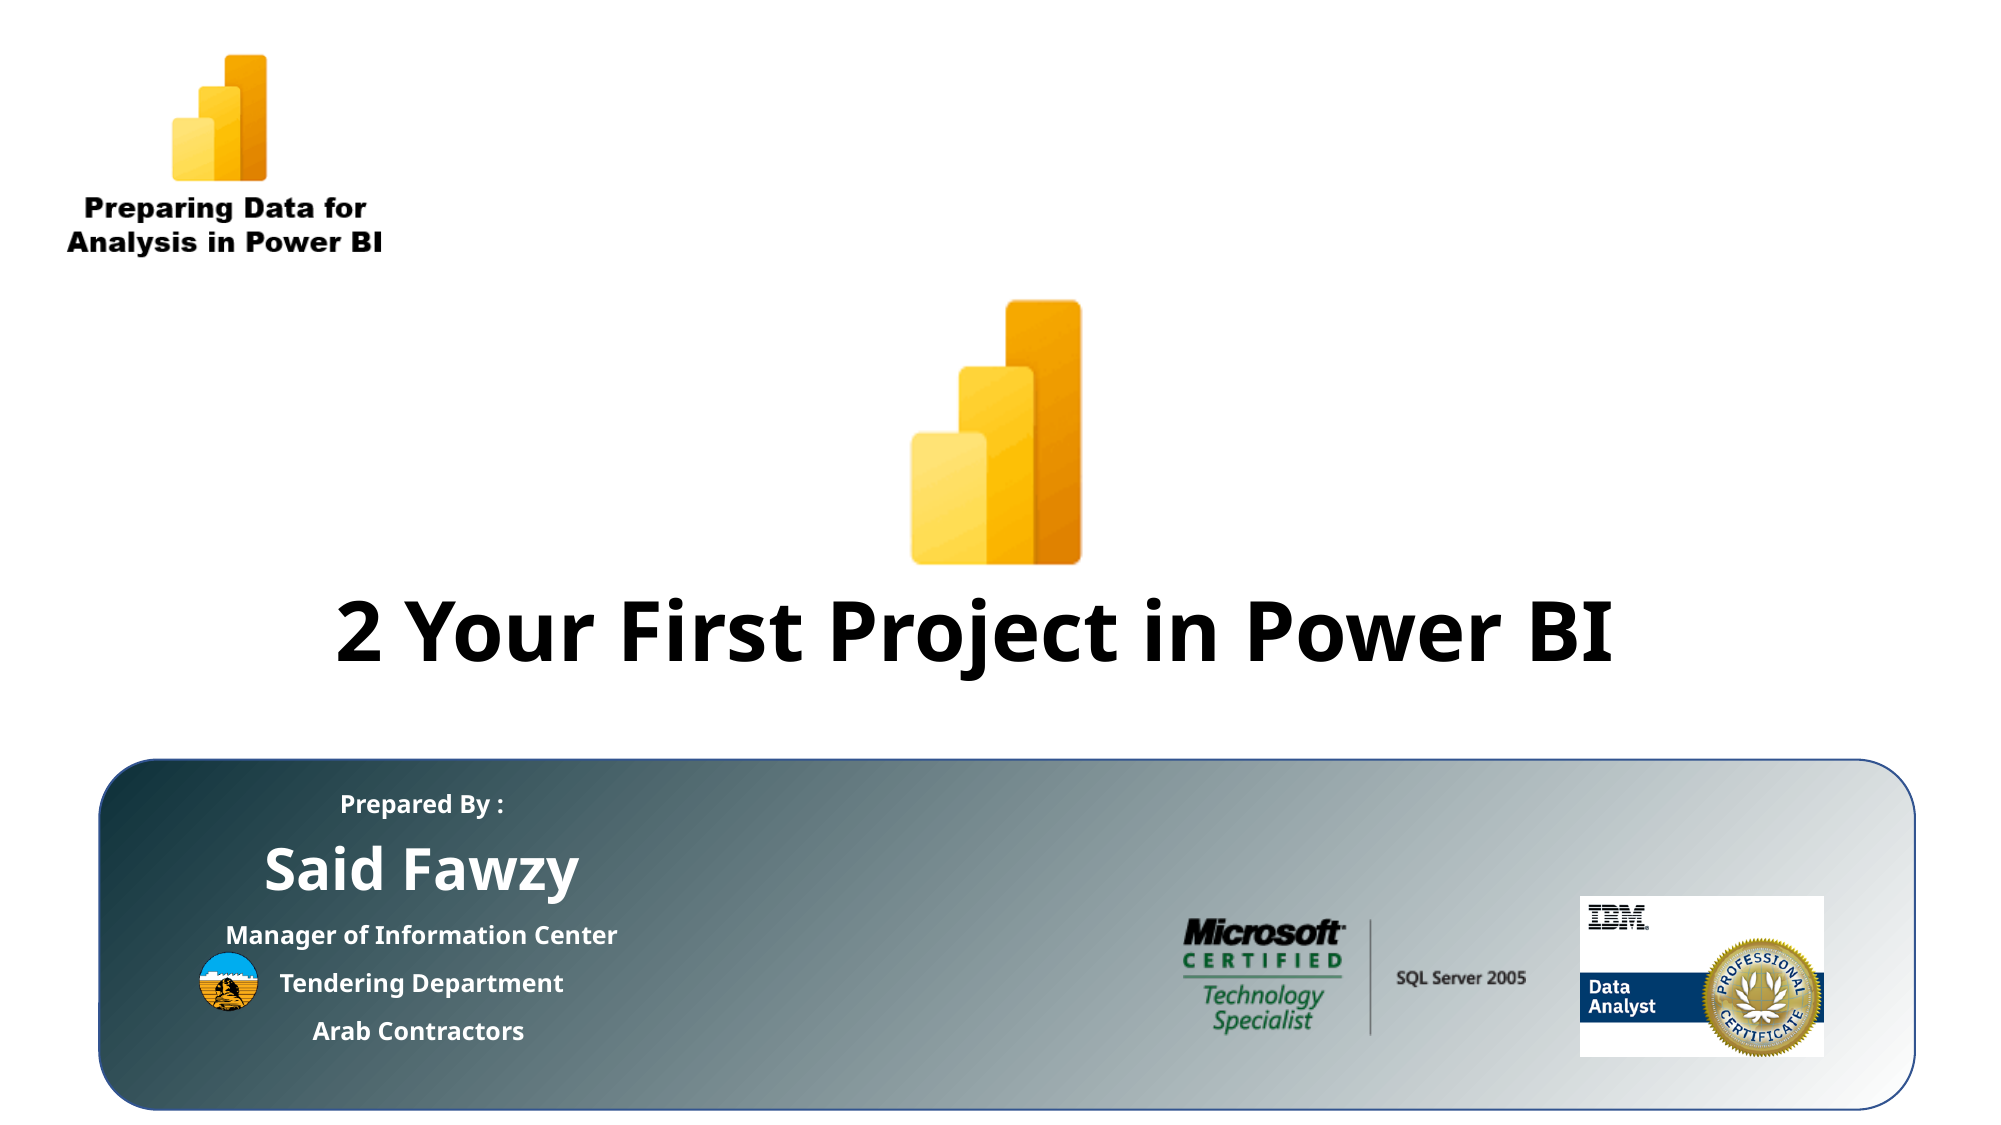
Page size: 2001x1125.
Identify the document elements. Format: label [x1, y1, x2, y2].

text_box [49, 759, 1915, 1110]
picture [49, 26, 396, 268]
text_box [0, 189, 1976, 741]
